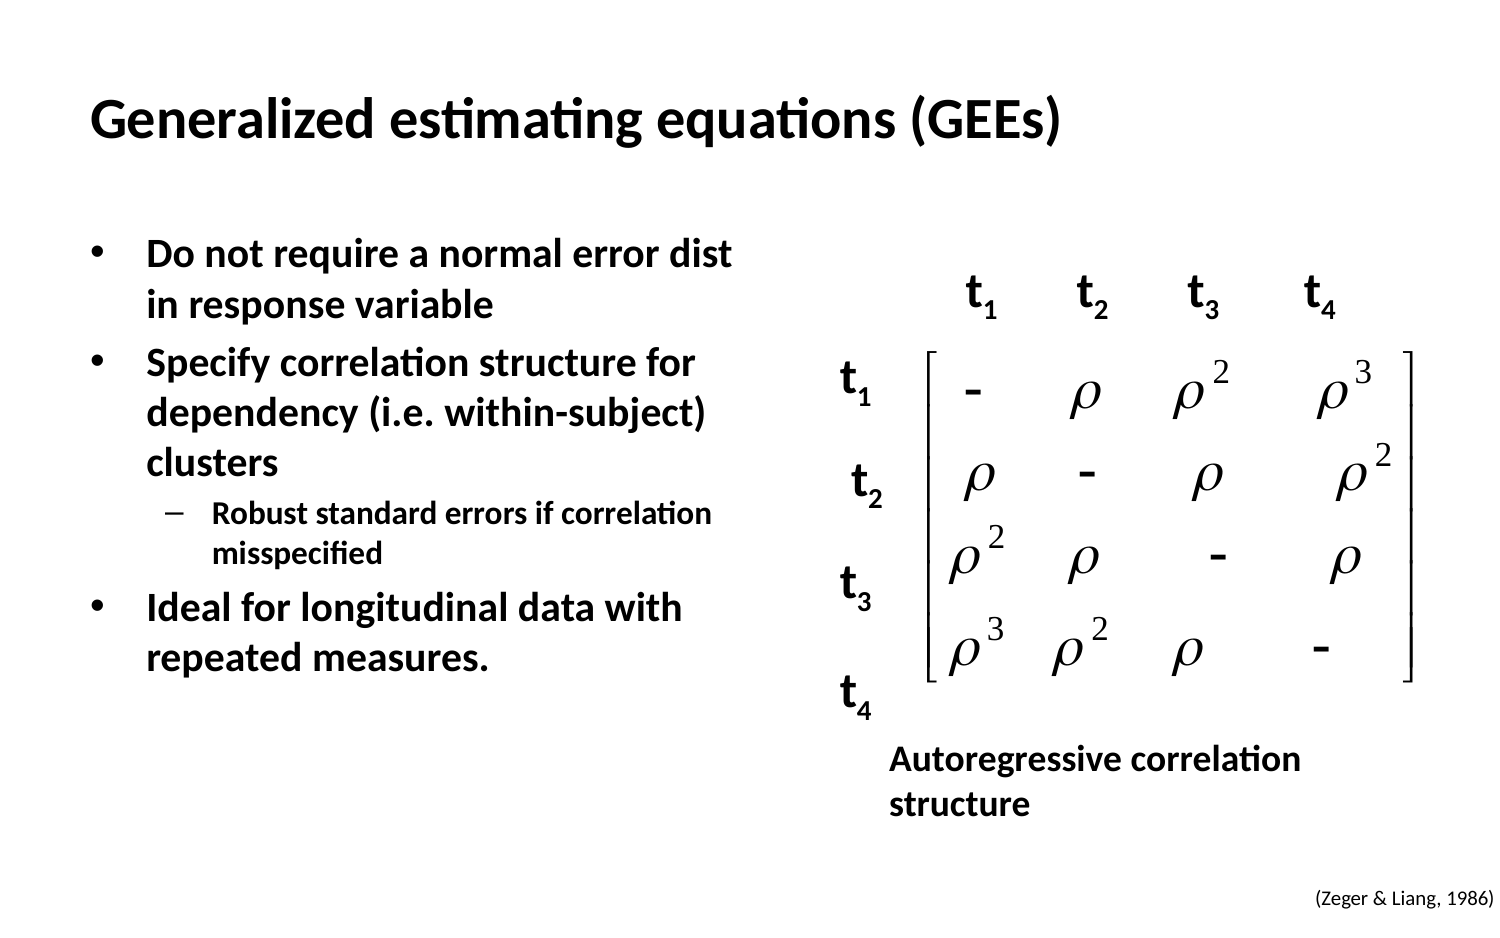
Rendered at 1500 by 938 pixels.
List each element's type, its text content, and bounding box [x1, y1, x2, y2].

text_box t1 t2 t3 t4 [825, 342, 925, 781]
text_box (Zeger & Liang, 1986) [1300, 877, 1500, 918]
list Do not require a normal error dist in response variable Specify correlation structure for dependency (i.e. within-subject) clusters Robust standard errors if correlation misspecified Ideal for longitudinal data with repeated measures. [75, 218, 783, 838]
text_box t1 t2 t3 t4 [928, 249, 1456, 333]
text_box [837, 255, 1437, 695]
title Generalized estimating equations (GEEs) [75, 37, 1425, 194]
text_box Autoregressive correlation structure [874, 726, 1437, 831]
